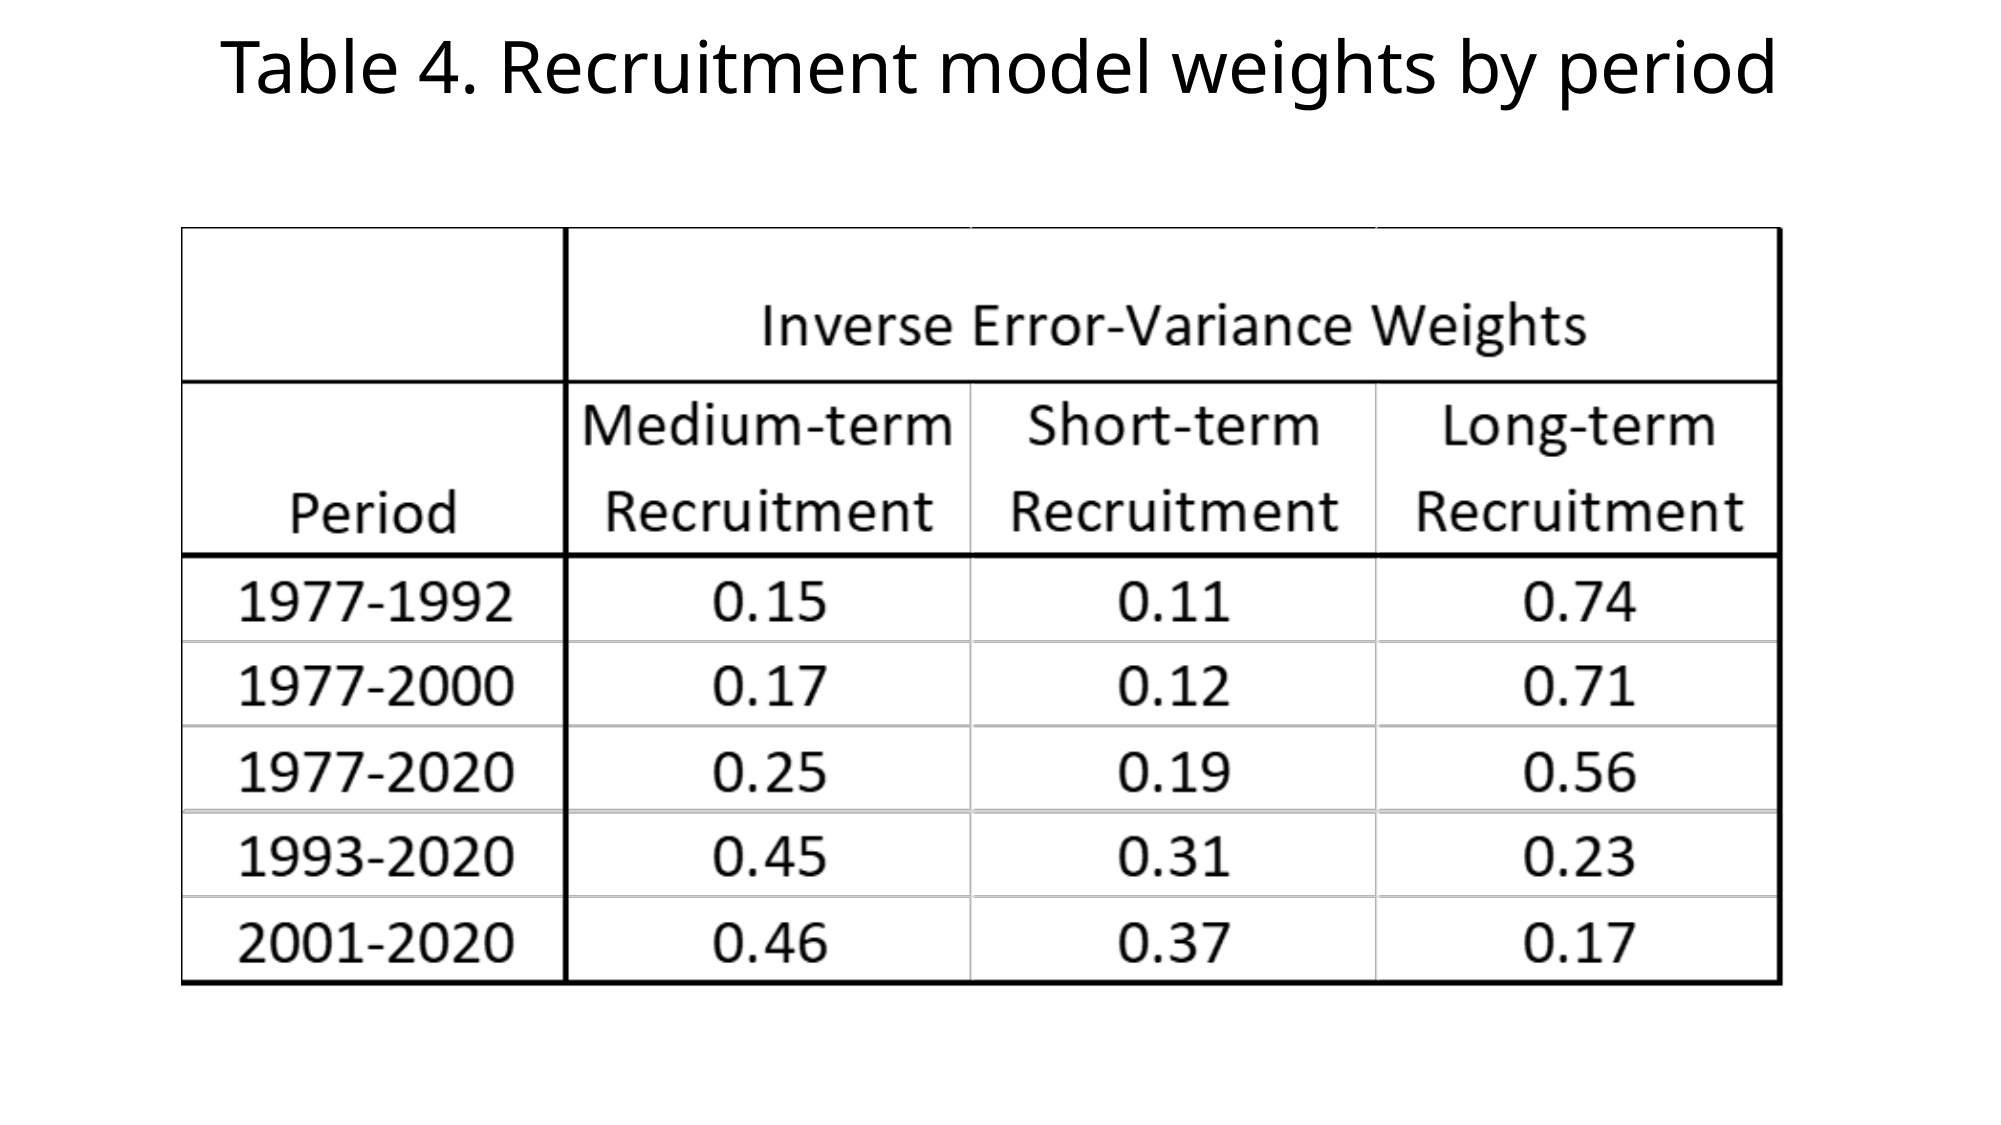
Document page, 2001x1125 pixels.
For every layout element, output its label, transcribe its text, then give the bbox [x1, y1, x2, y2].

picture [179, 225, 1784, 987]
title Table 4. Recruitment model weights by period [137, 0, 1863, 140]
